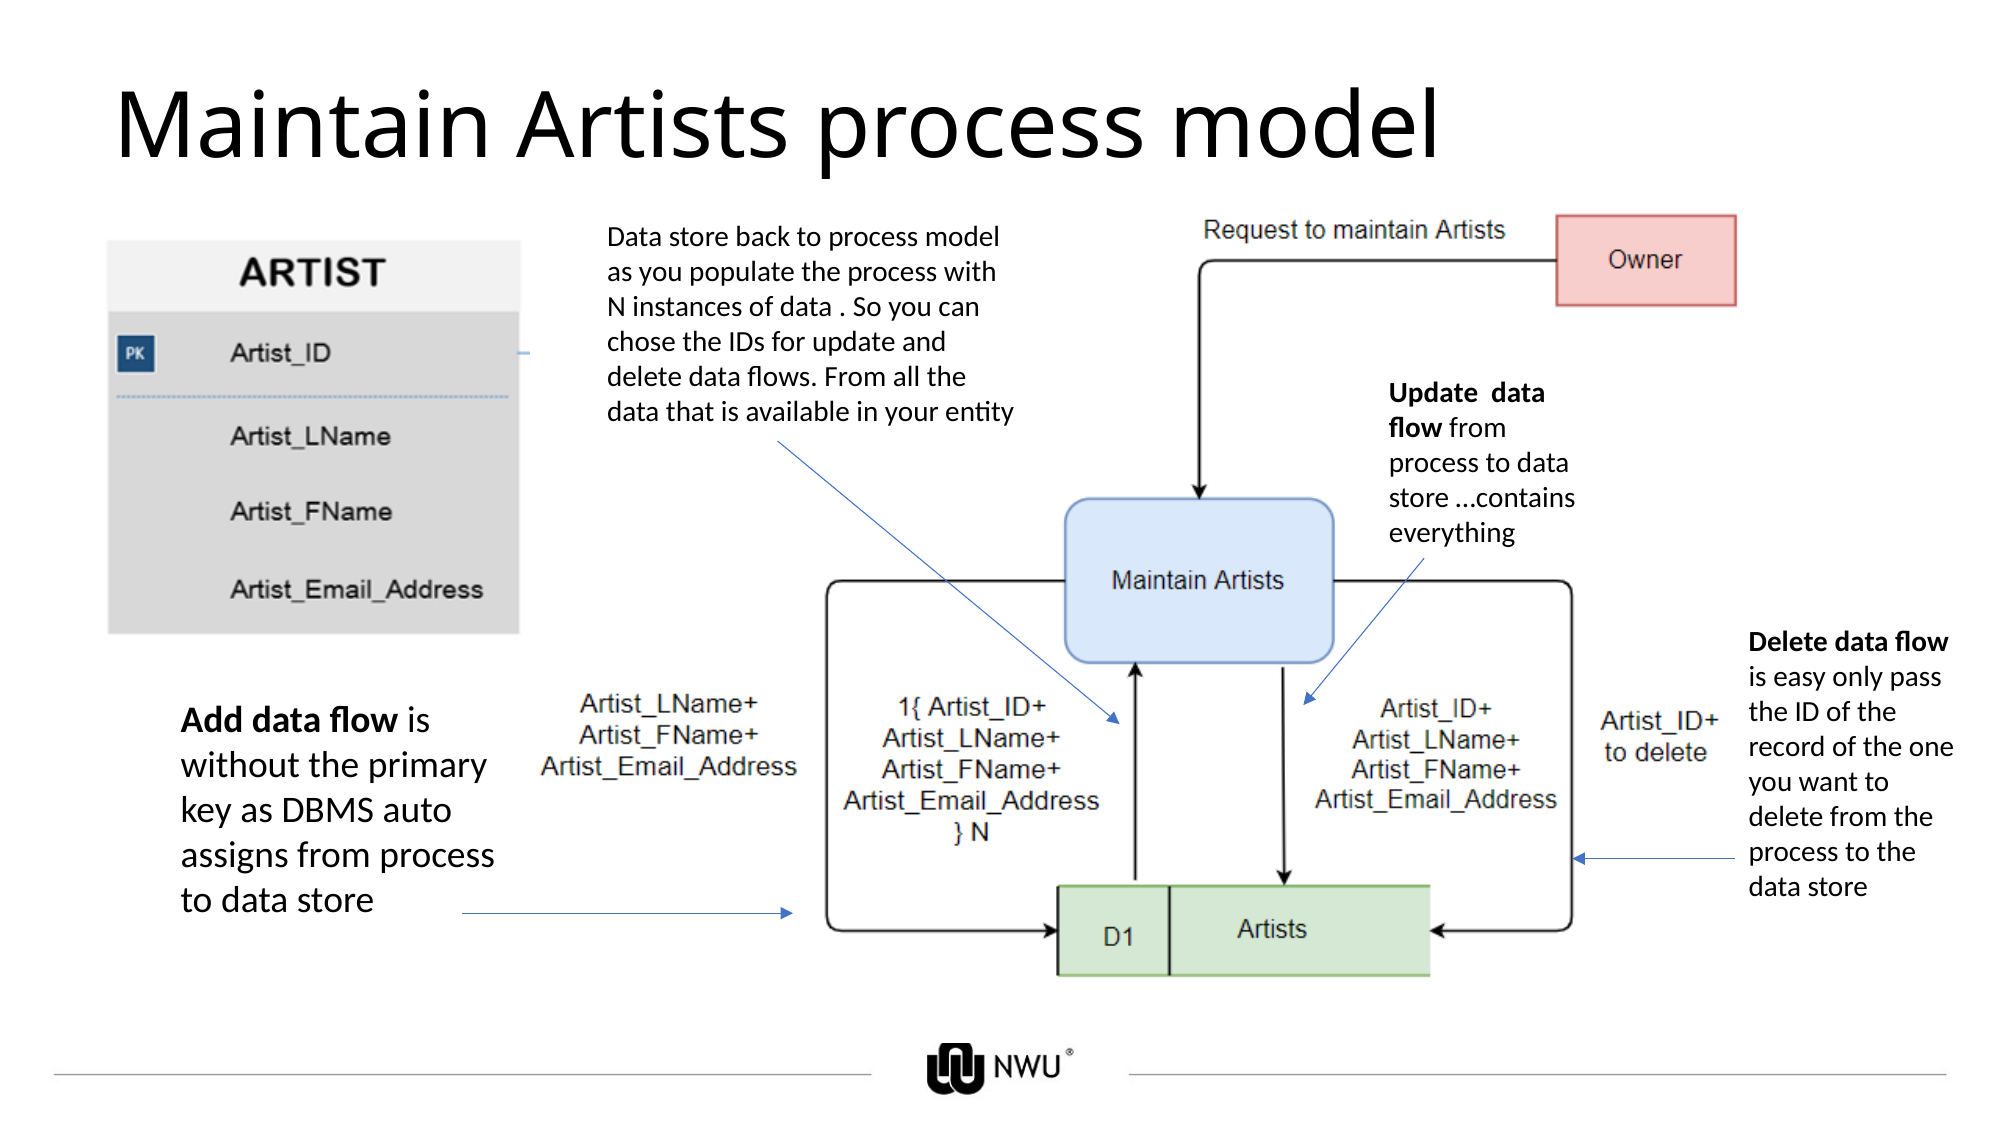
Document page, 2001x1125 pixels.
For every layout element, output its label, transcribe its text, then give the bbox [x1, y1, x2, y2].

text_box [777, 441, 1120, 725]
text_box Add data flow is without the primary key as DBMS auto assigns from process to data store [165, 688, 506, 928]
picture [0, 0, 2000, 1125]
title Maintain Artists process model [98, 19, 1824, 236]
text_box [1303, 558, 1425, 706]
